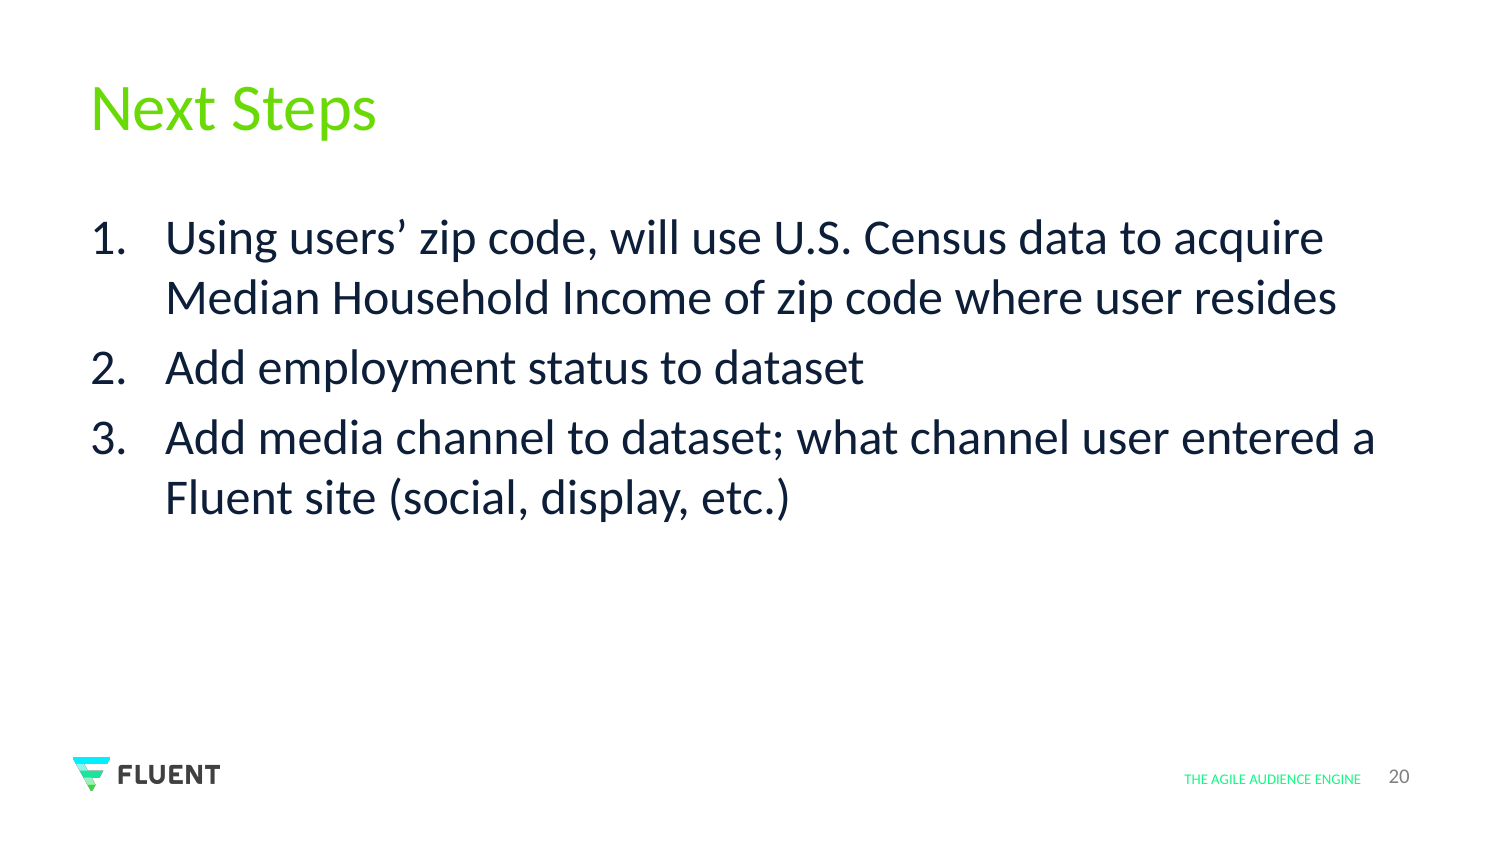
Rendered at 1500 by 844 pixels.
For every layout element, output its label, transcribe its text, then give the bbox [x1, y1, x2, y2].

slide_number 20 [1161, 754, 1425, 798]
picture [73, 757, 220, 791]
title Next Steps [75, 33, 1425, 175]
list Using users’ zip code, will use U.S. Census data to acquire Median Household Income of zip code where user resides Add employment status to dataset Add media channel to dataset; what channel user entered a Fluent site (social, display, etc.) [75, 196, 1425, 754]
